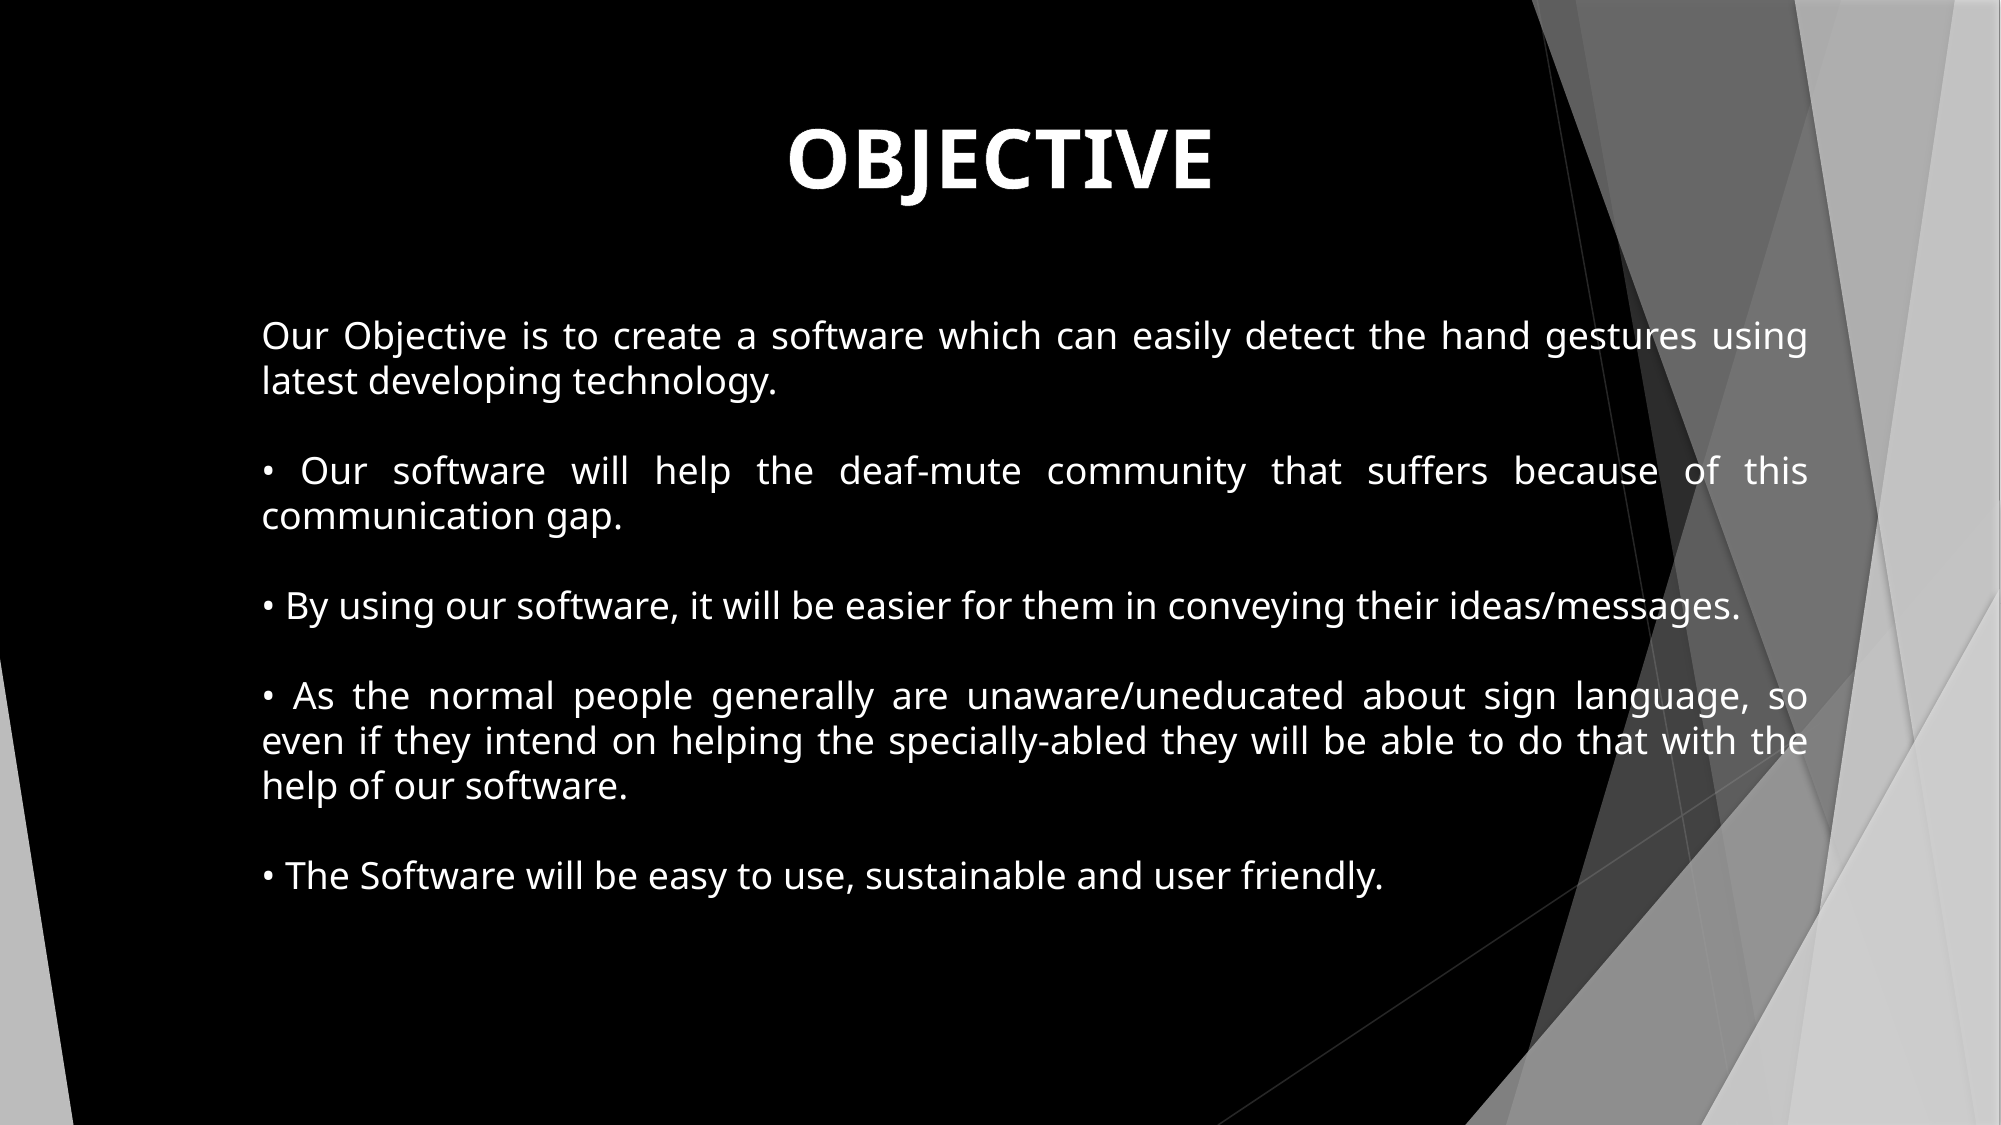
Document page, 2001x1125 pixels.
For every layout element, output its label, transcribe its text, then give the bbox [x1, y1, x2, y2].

text_box OBJECTIVE [499, 98, 1501, 213]
text_box Our Objective is to create a software which can easily detect the hand gestures using latest developing technology. • Our software will help the deaf-mute community that suffers because of this communication gap. • By using our software, it will be easier for them in conveying their ideas/messages. • As the normal people generally are unaware/uneducated about sign language, so even if they intend on helping the specially-abled they will be able to do that with the help of our software. • The Software will be easy to use, sustainable and user friendly. [246, 304, 1825, 905]
